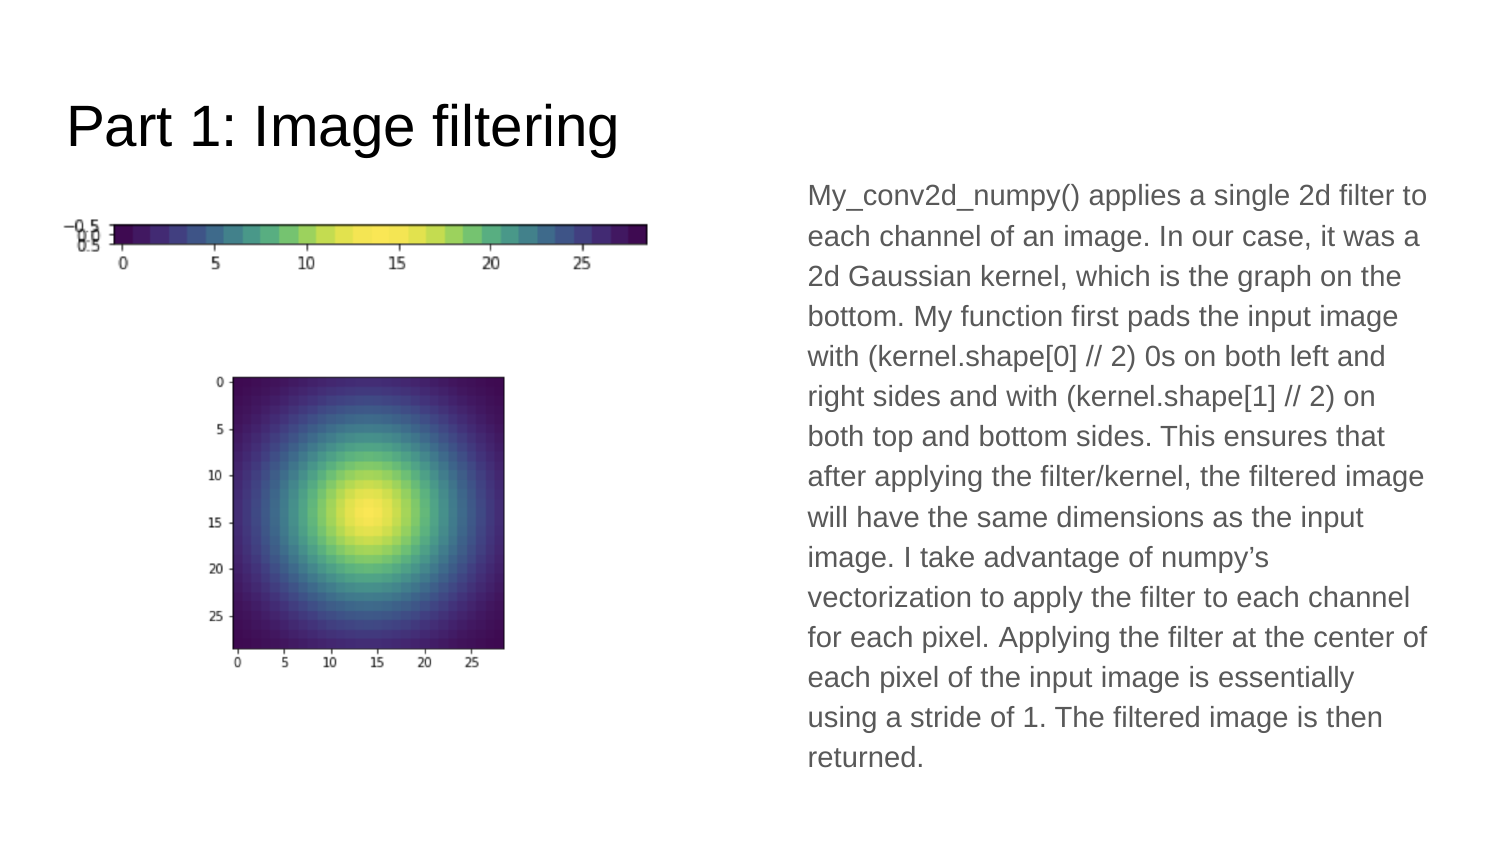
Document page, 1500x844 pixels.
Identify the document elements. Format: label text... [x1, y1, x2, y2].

picture [50, 195, 679, 309]
picture [181, 359, 528, 684]
list My_conv2d_numpy() applies a single 2d filter to each channel of an image. In our case, it was a 2d Gaussian kernel, which is the graph on the bottom. My function first pads the input image with (kernel.shape[0] // 2) 0s on both left and right sides and with (kernel.shape[1] // 2) on both top and bottom sides. This ensures that after applying the filter/kernel, the filtered image will have the same dimensions as the input image. I take advantage of numpy’s vectorization to apply the filter to each channel for each pixel. Applying the filter at the center of each pixel of the input image is essentially using a stride of 1. The filtered image is then returned. [792, 156, 1449, 717]
title Part 1: Image filtering [51, 72, 1449, 167]
